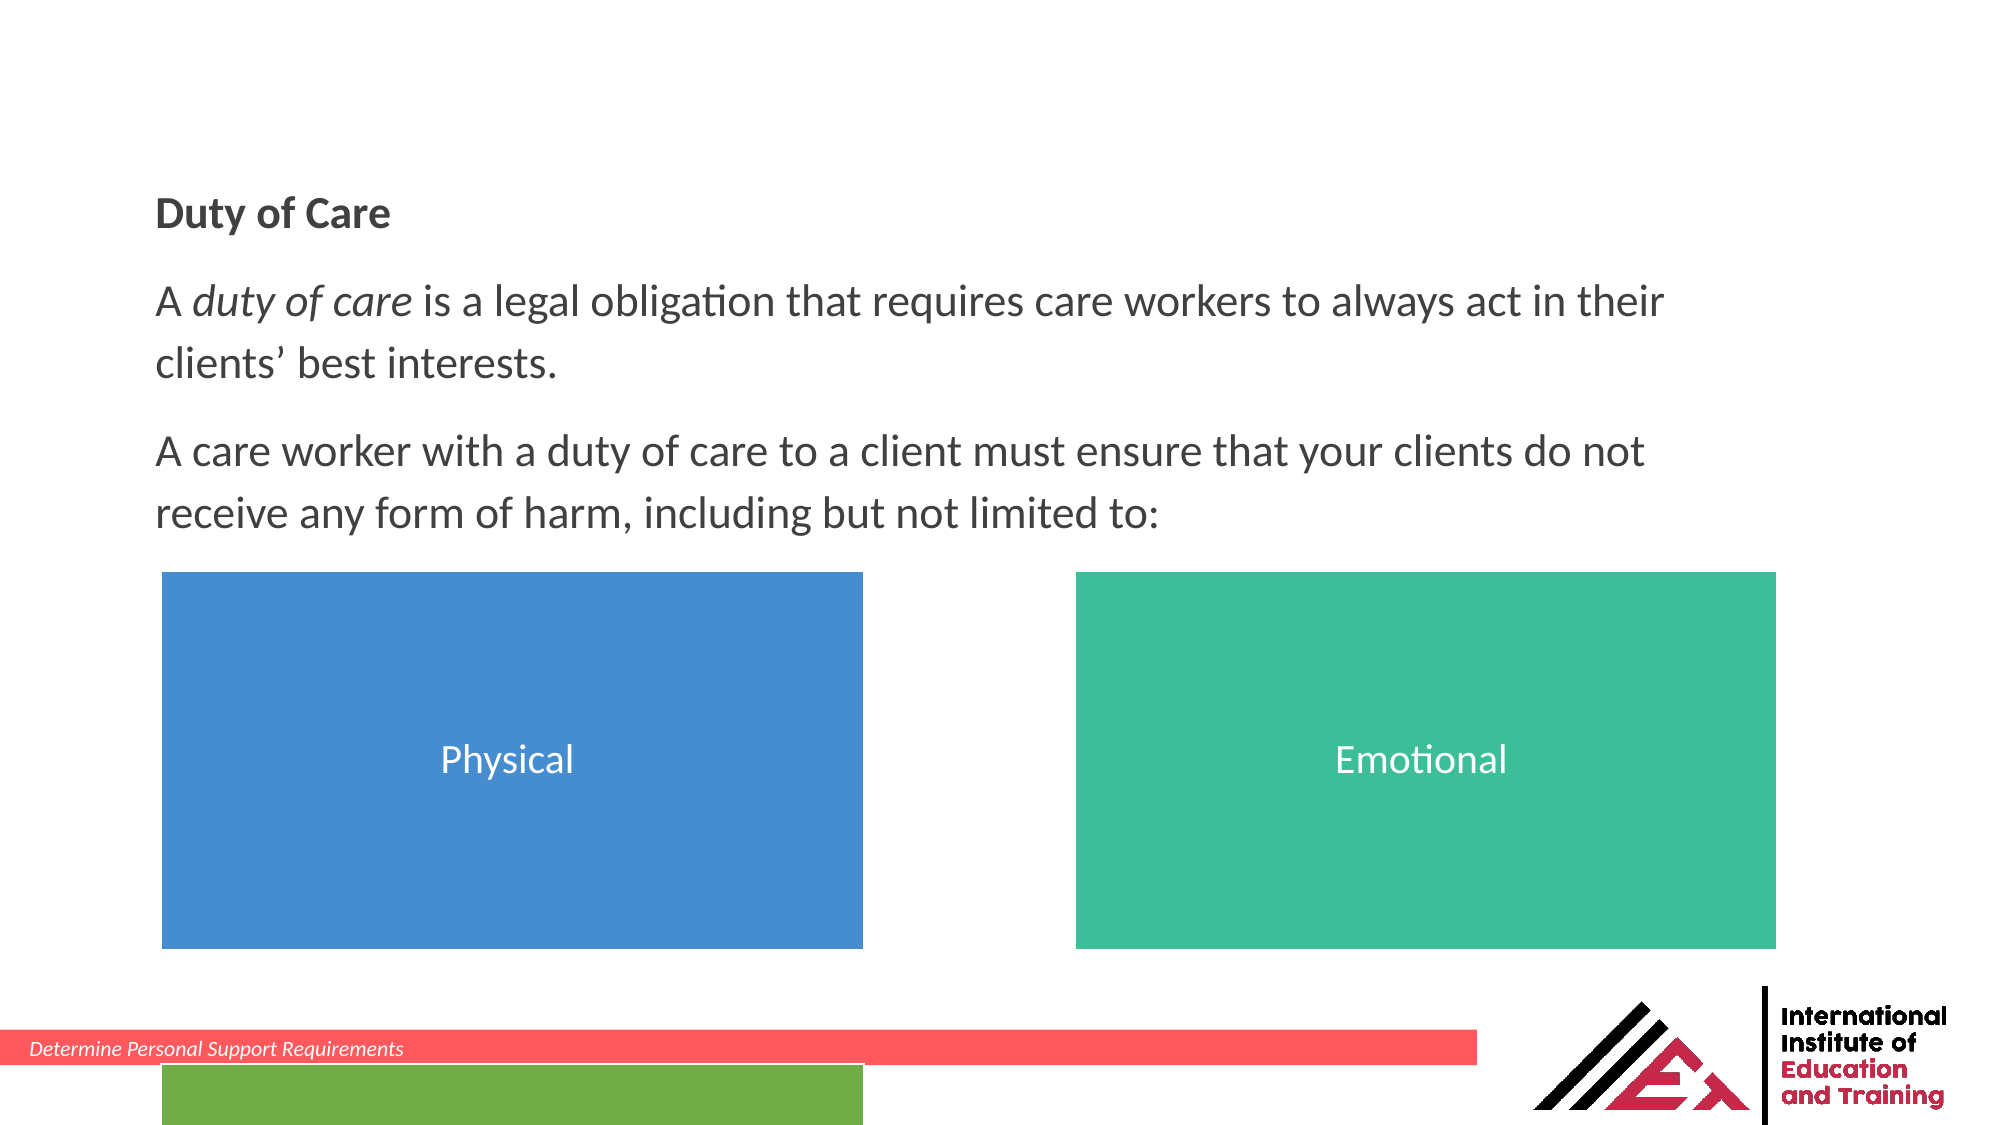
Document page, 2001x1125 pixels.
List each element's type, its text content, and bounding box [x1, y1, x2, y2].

list Duty of Care A duty of care is a legal obligation that requires care workers to always act in their clients’ best interests. A care worker with a duty of care to a client must ensure that your clients do not receive any form of harm, including but not limited to: [140, 167, 1796, 882]
text_box Determine Personal Support Requirements [0, 1029, 1478, 1066]
picture [1533, 986, 1946, 1125]
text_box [160, 570, 1778, 879]
